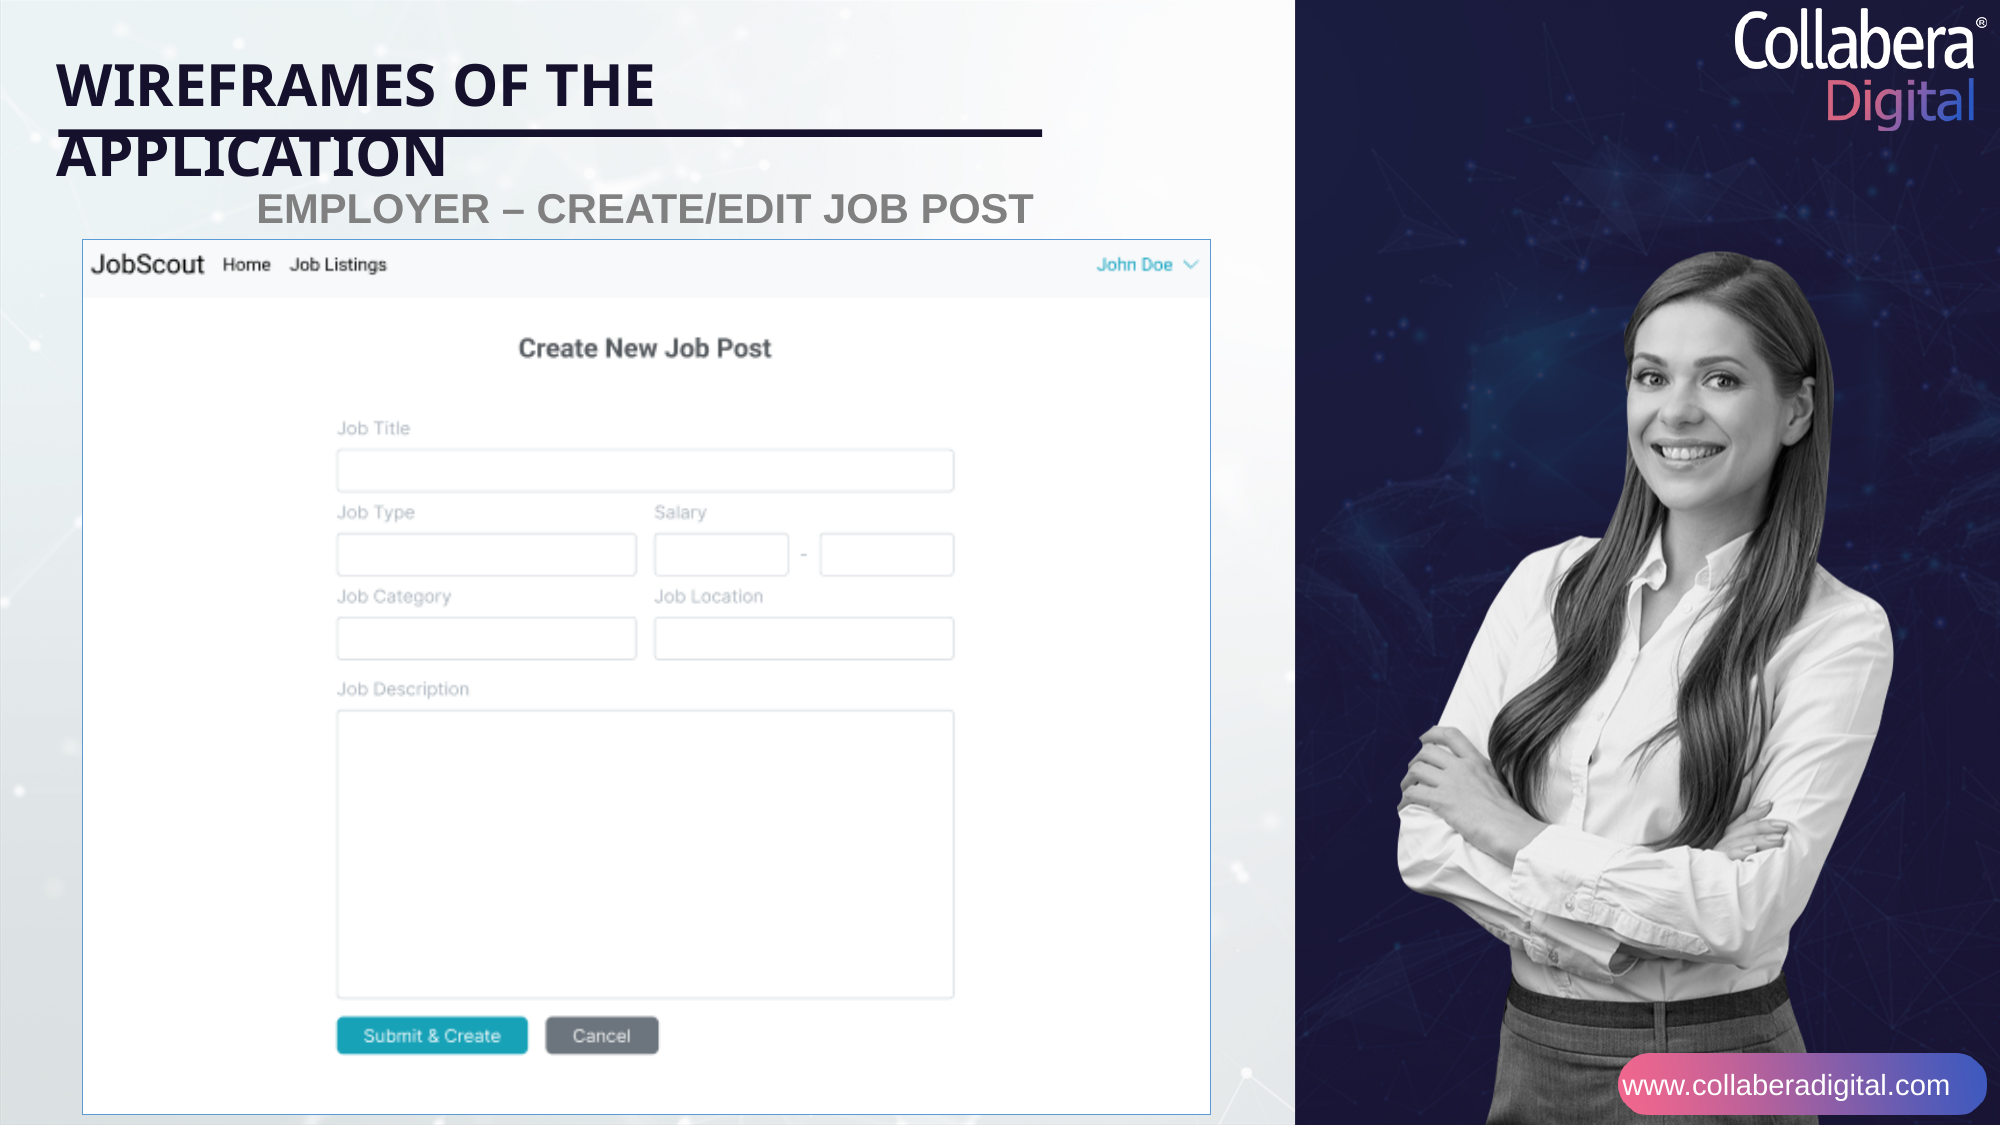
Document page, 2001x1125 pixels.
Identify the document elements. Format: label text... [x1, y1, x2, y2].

text_box EMPLOYER – CREATE/EDIT JOB POST [241, 174, 1242, 239]
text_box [1618, 1053, 1987, 1115]
text_box WIREFRAMES OF THE APPLICATION [42, 41, 1043, 196]
picture [0, 0, 2000, 1125]
text_box [57, 128, 1043, 138]
